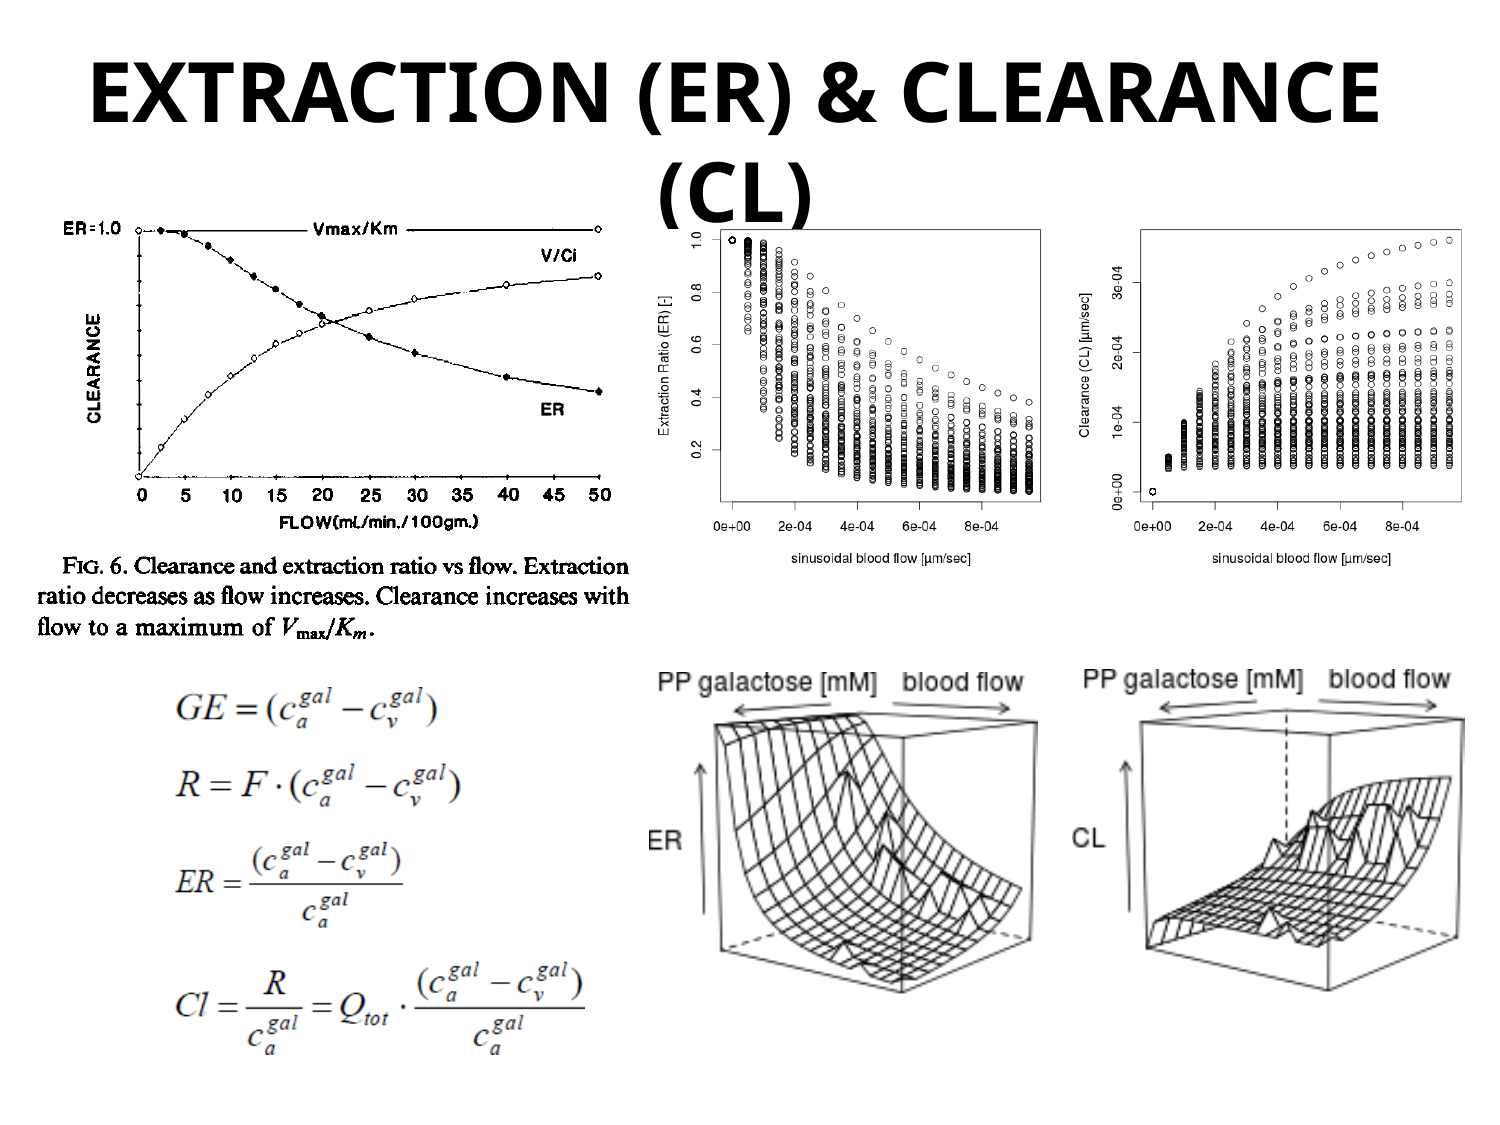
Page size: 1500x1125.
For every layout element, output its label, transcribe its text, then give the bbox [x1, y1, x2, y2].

title Extraction (ER) & Clearance (CL) [0, 45, 1471, 233]
picture [658, 228, 1463, 567]
picture [649, 672, 1038, 996]
picture [1071, 669, 1465, 995]
picture [174, 687, 585, 1055]
picture [24, 199, 650, 651]
